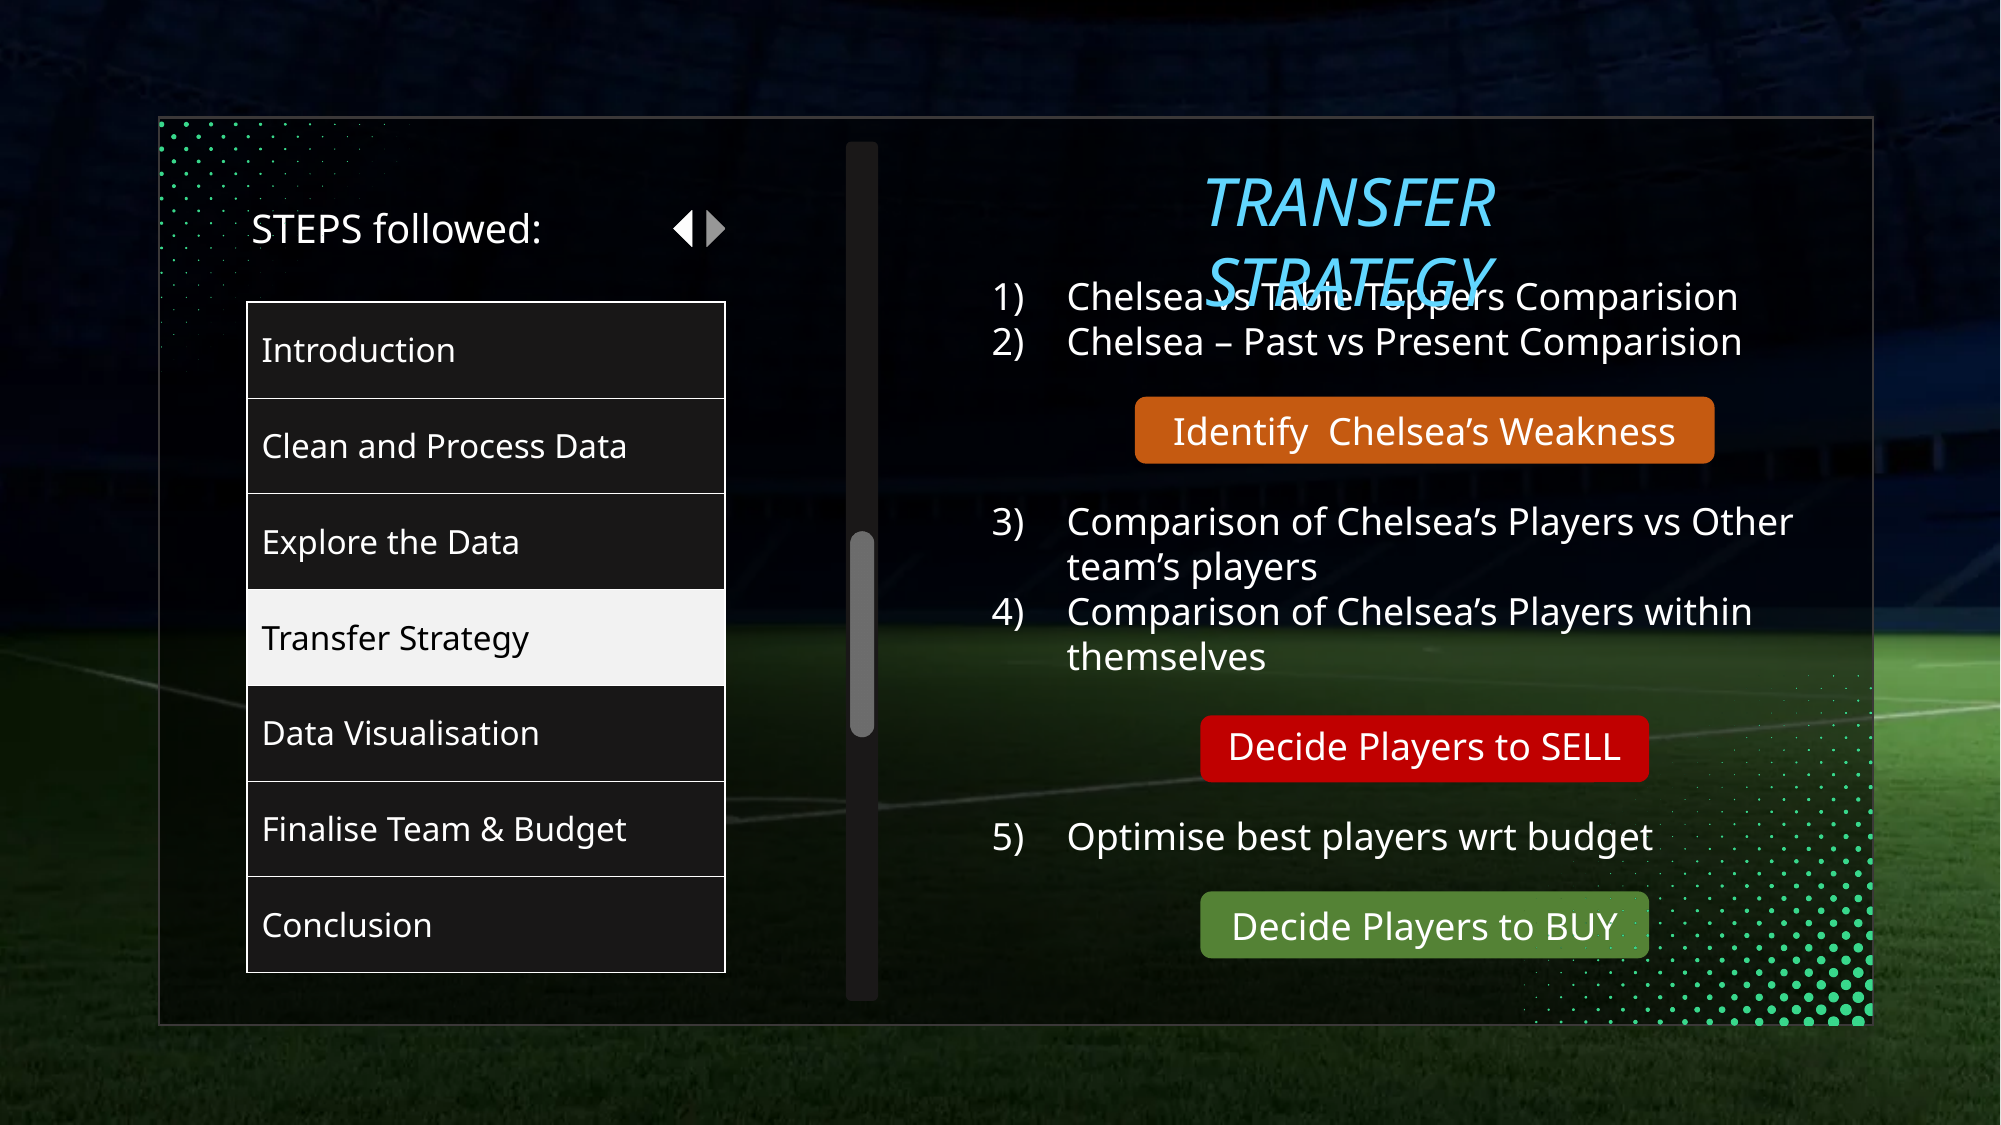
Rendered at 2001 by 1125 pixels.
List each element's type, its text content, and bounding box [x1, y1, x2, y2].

table_header Introduction [248, 303, 724, 398]
text_box [844, 140, 880, 1003]
table_cell Explore the Data [248, 494, 724, 589]
table_cell Data Visualisation [248, 686, 724, 781]
table_cell Conclusion [248, 877, 724, 972]
table_cell Transfer Strategy [248, 590, 724, 685]
text_box Chelsea vs Table Toppers Comparision Chelsea – Past vs Present Comparision Identify Chelsea’s Weakness Comparison of Chelsea’s Players vs Other team’s players Comparison of Chelsea’s Players within themselves Decide Players to SELL Optimise best players wrt budget Decide Players to BUY [976, 265, 1873, 1046]
picture [0, 0, 2001, 1125]
table_cell Clean and Process Data [248, 399, 724, 493]
table_cell Finalise Team & Budget [248, 782, 724, 876]
text_box TRANSFER STRATEGY [1040, 152, 1657, 328]
text_box STEPS followed: [422, 197, 617, 260]
text_box [158, 116, 1874, 1026]
